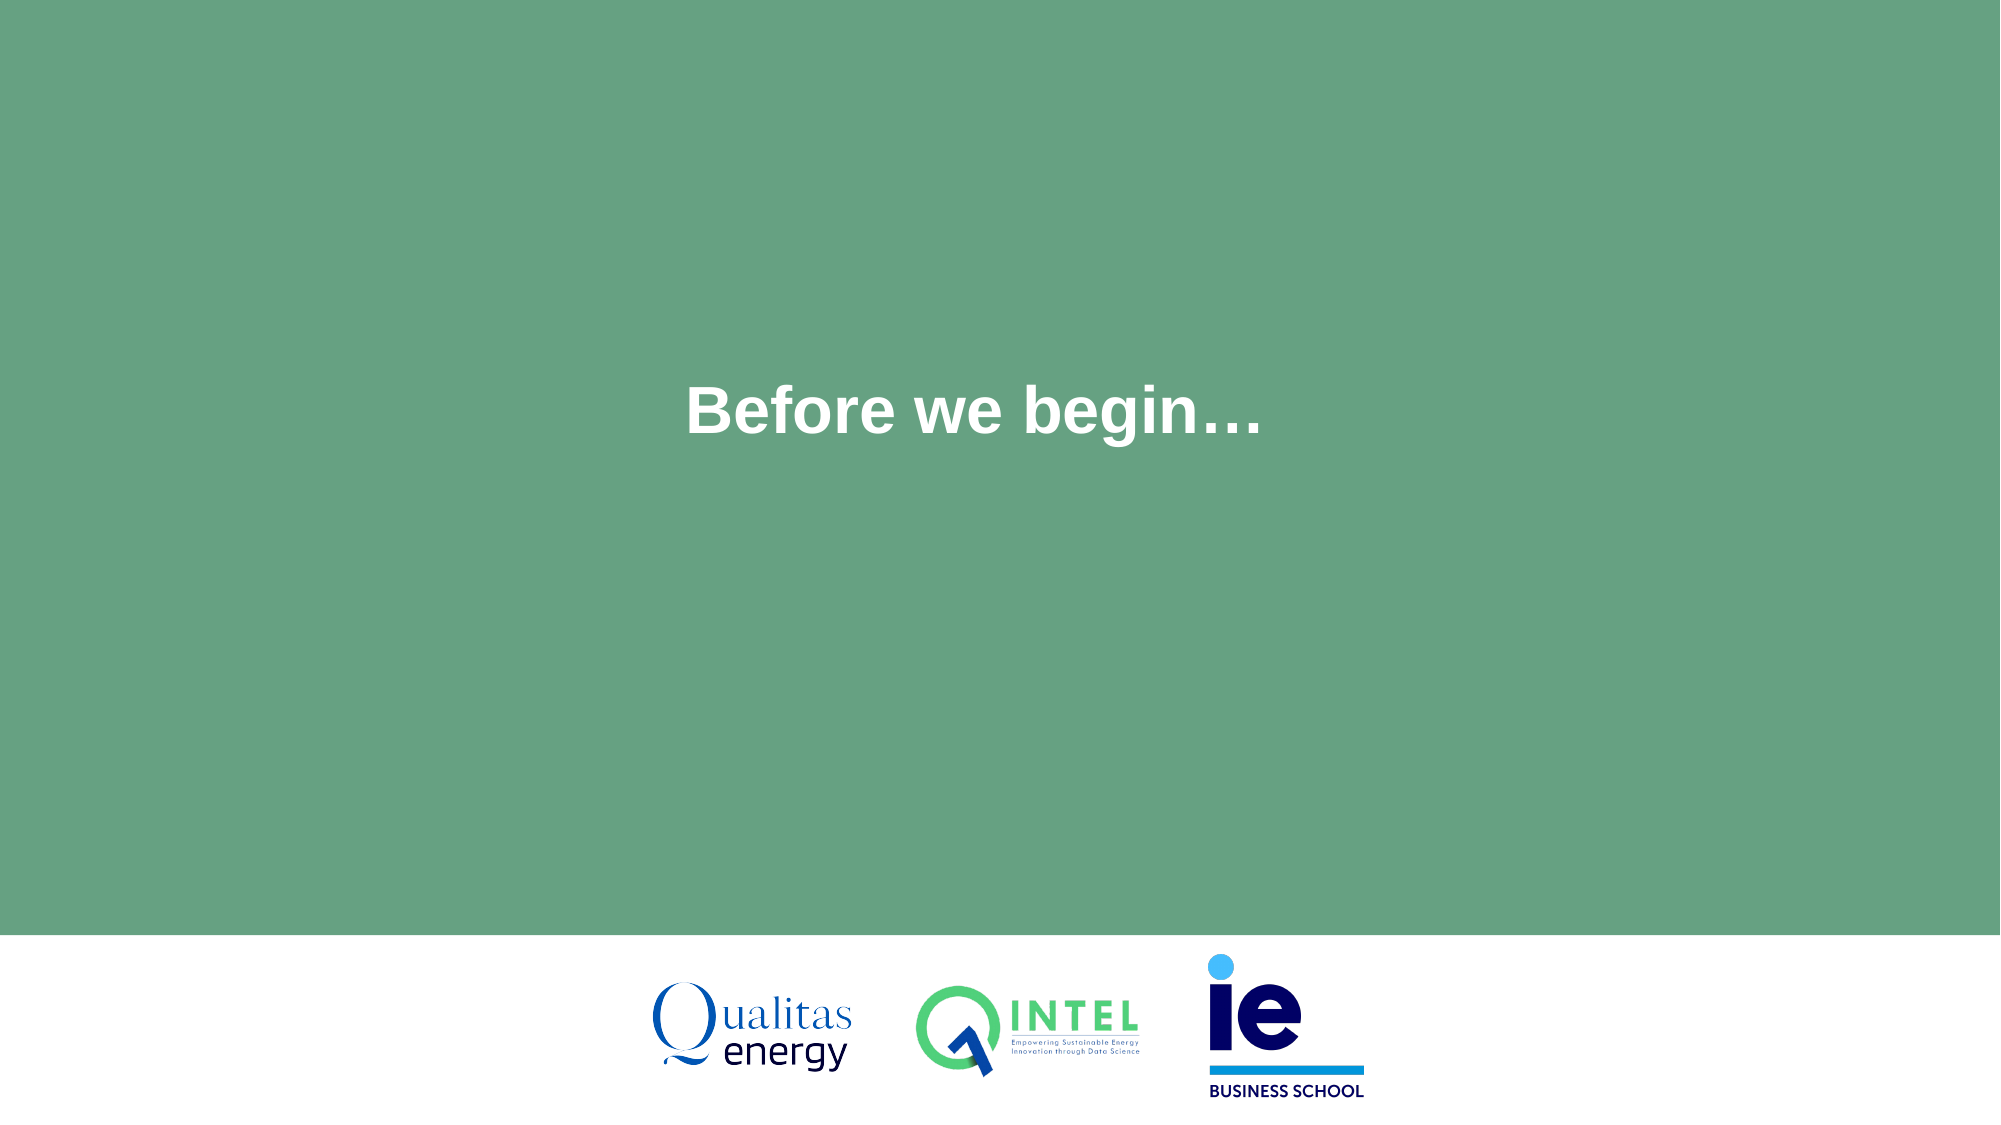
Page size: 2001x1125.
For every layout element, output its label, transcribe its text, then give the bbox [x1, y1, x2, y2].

text_box [0, 0, 2000, 936]
text_box Before we begin… [68, 371, 1884, 598]
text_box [635, 954, 1365, 1100]
